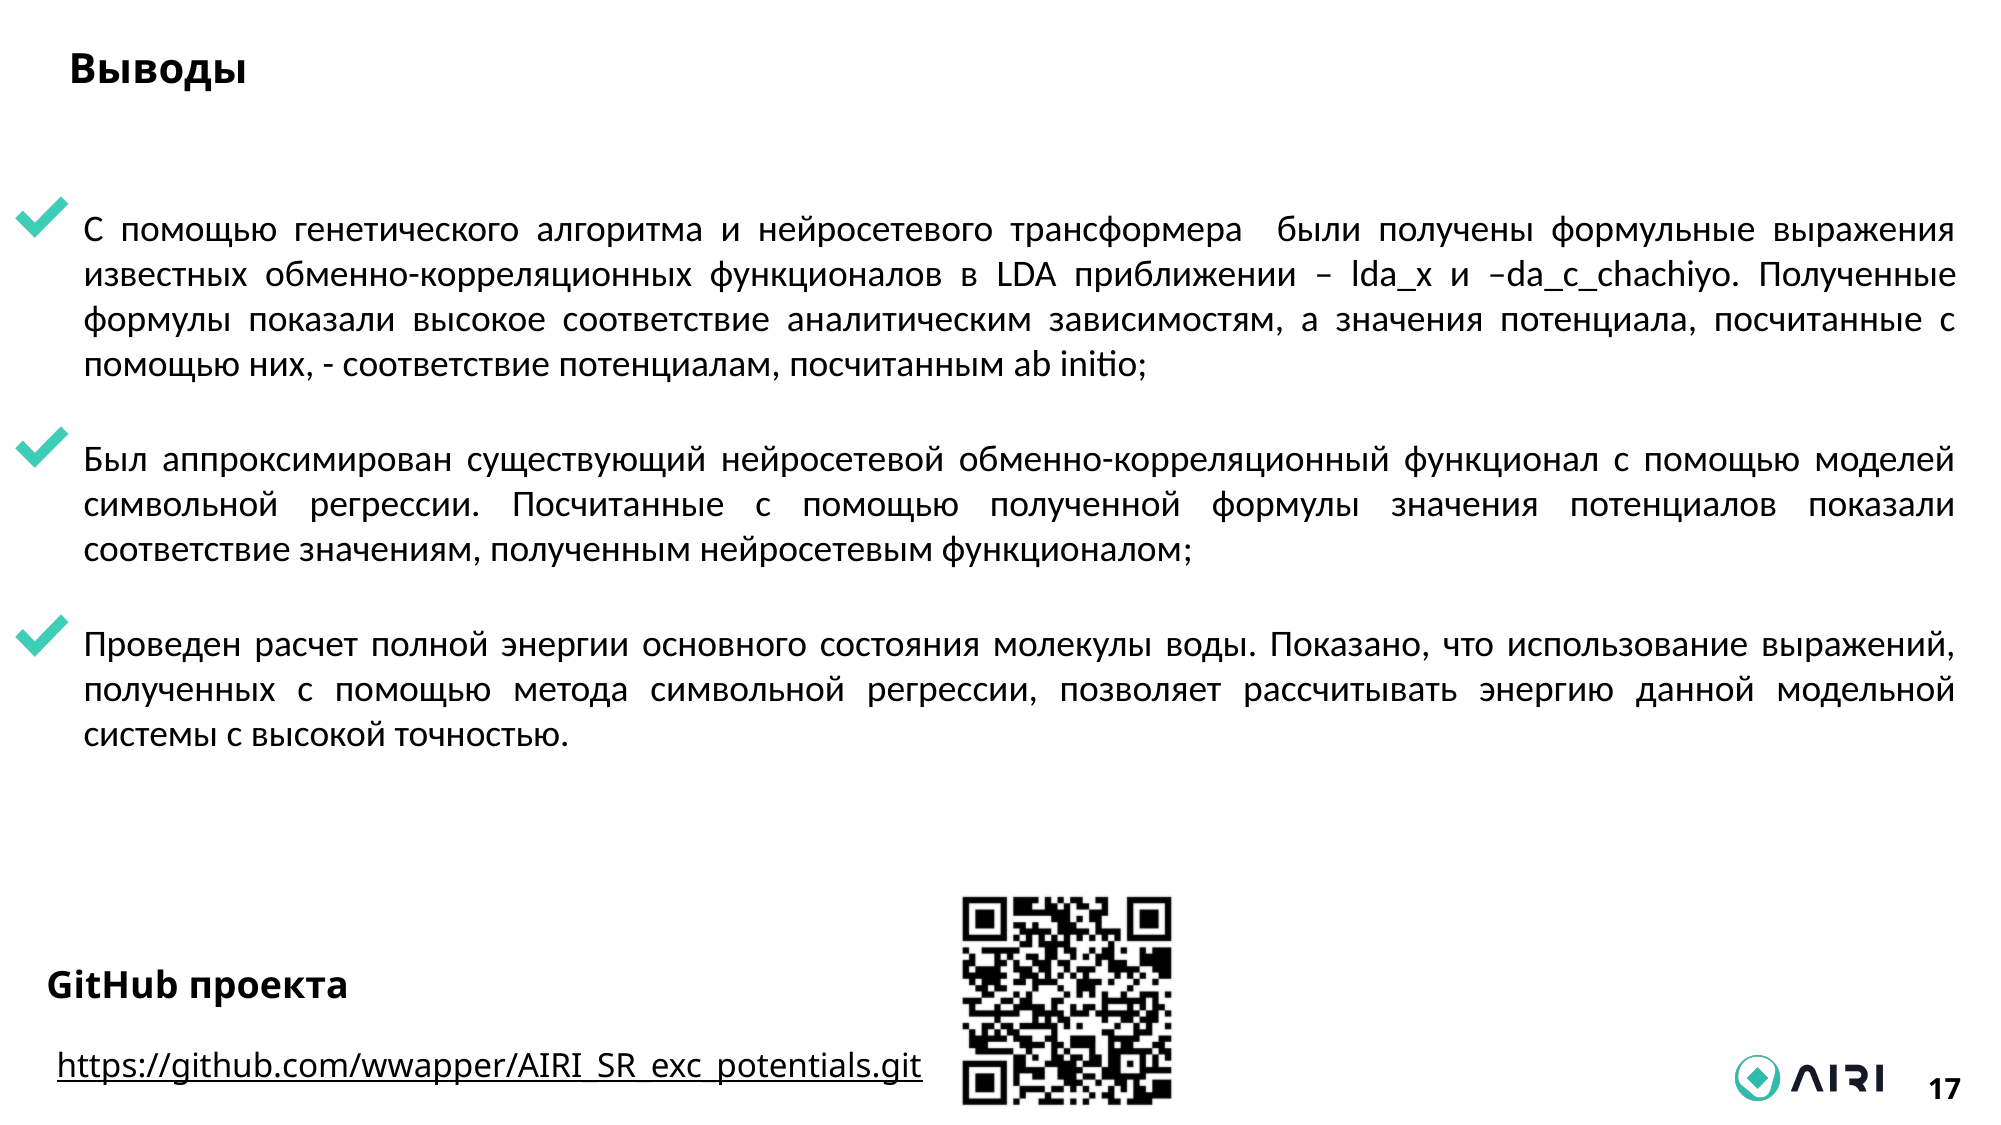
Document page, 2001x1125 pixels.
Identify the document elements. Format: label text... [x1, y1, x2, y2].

picture [15, 196, 69, 238]
text_box 17 [1862, 1070, 1962, 1110]
text_box GitHub проекта [31, 953, 364, 1013]
text_box С помощью генетического алгоритма и нейросетевого трансформера были получены формульные выражения известных обменно-корреляционных функционалов в LDA приближении – lda_x и –da_c_chachiyo. Полученные формулы показали высокое соответствие аналитическим зависимостям, а значения потенциала, посчитанные с помощью них, - соответствие потенциалам, посчитанным ab initio; Был аппроксимирован существующий нейросетевой обменно-корреляционный функционал с помощью моделей символьной регрессии. Посчитанные с помощью полученной формулы значения потенциалов показали соответствие значениям, полученным нейросетевым функционалом; Проведен расчет полной энергии основного состояния молекулы воды. Показано, что использование выражений, полученных с помощью метода символьной регрессии, позволяет рассчитывать энергию данной модельной системы с высокой точностью. [68, 196, 1972, 761]
text_box Выводы [68, 47, 1841, 93]
picture [954, 887, 1184, 1110]
picture [15, 614, 69, 657]
picture [15, 426, 69, 468]
text_box https://github.com/wwapper/AIRI_SR_exc_potentials.git [41, 1036, 954, 1097]
picture [1735, 1055, 1883, 1101]
